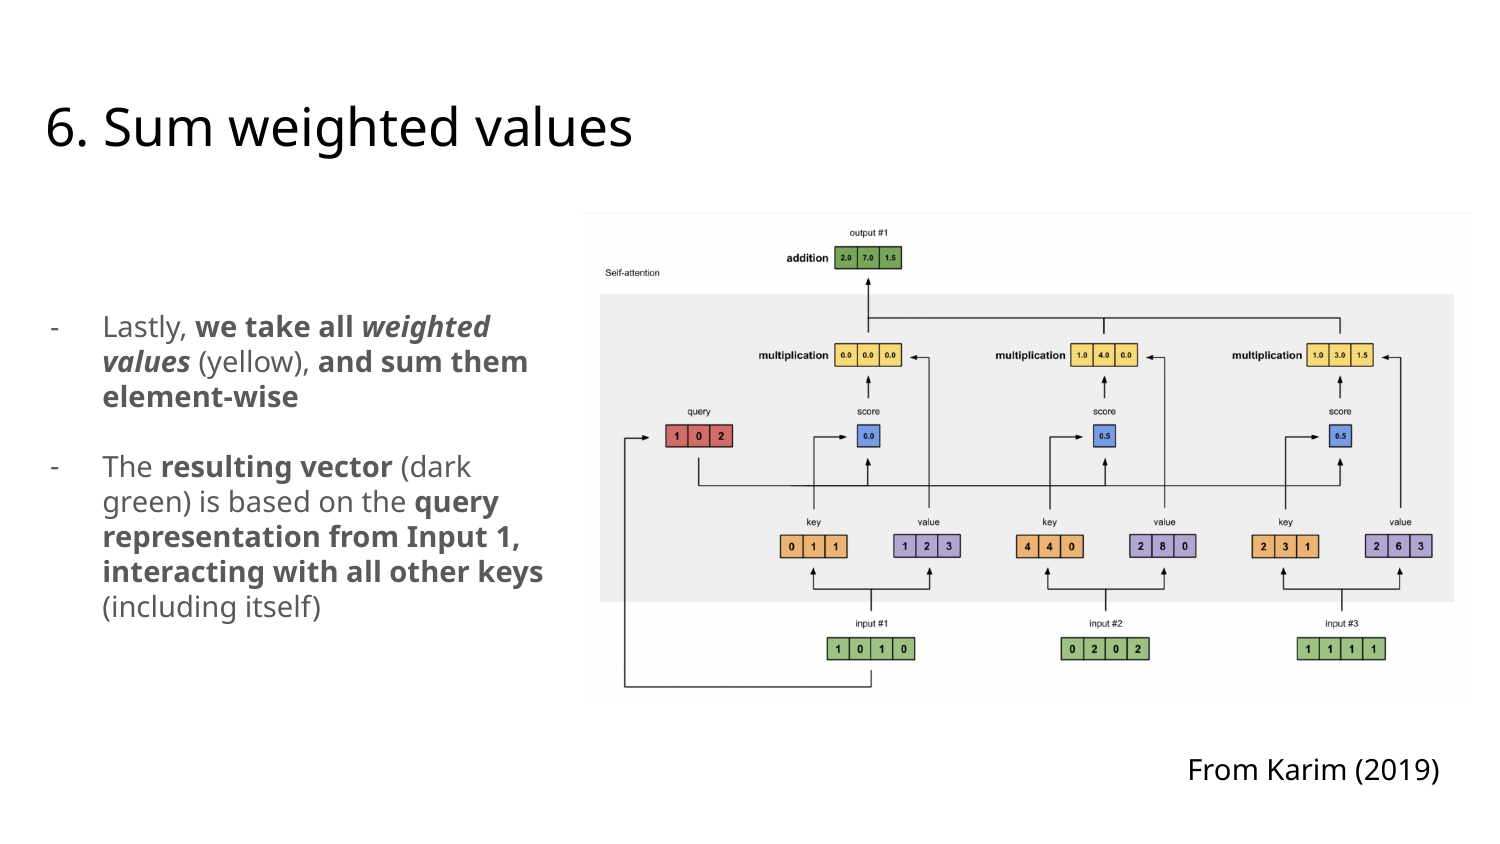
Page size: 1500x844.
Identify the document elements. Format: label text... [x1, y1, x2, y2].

title 6. Sum weighted values [30, 78, 1429, 173]
text_box From Karim (2019) [1172, 744, 1460, 795]
list Lastly, we take all weighted values (yellow), and sum them element-wise The resulting vector (dark green) is based on the query representation from Input 1, interacting with all other keys (including itself) [12, 293, 562, 775]
picture [581, 212, 1472, 704]
